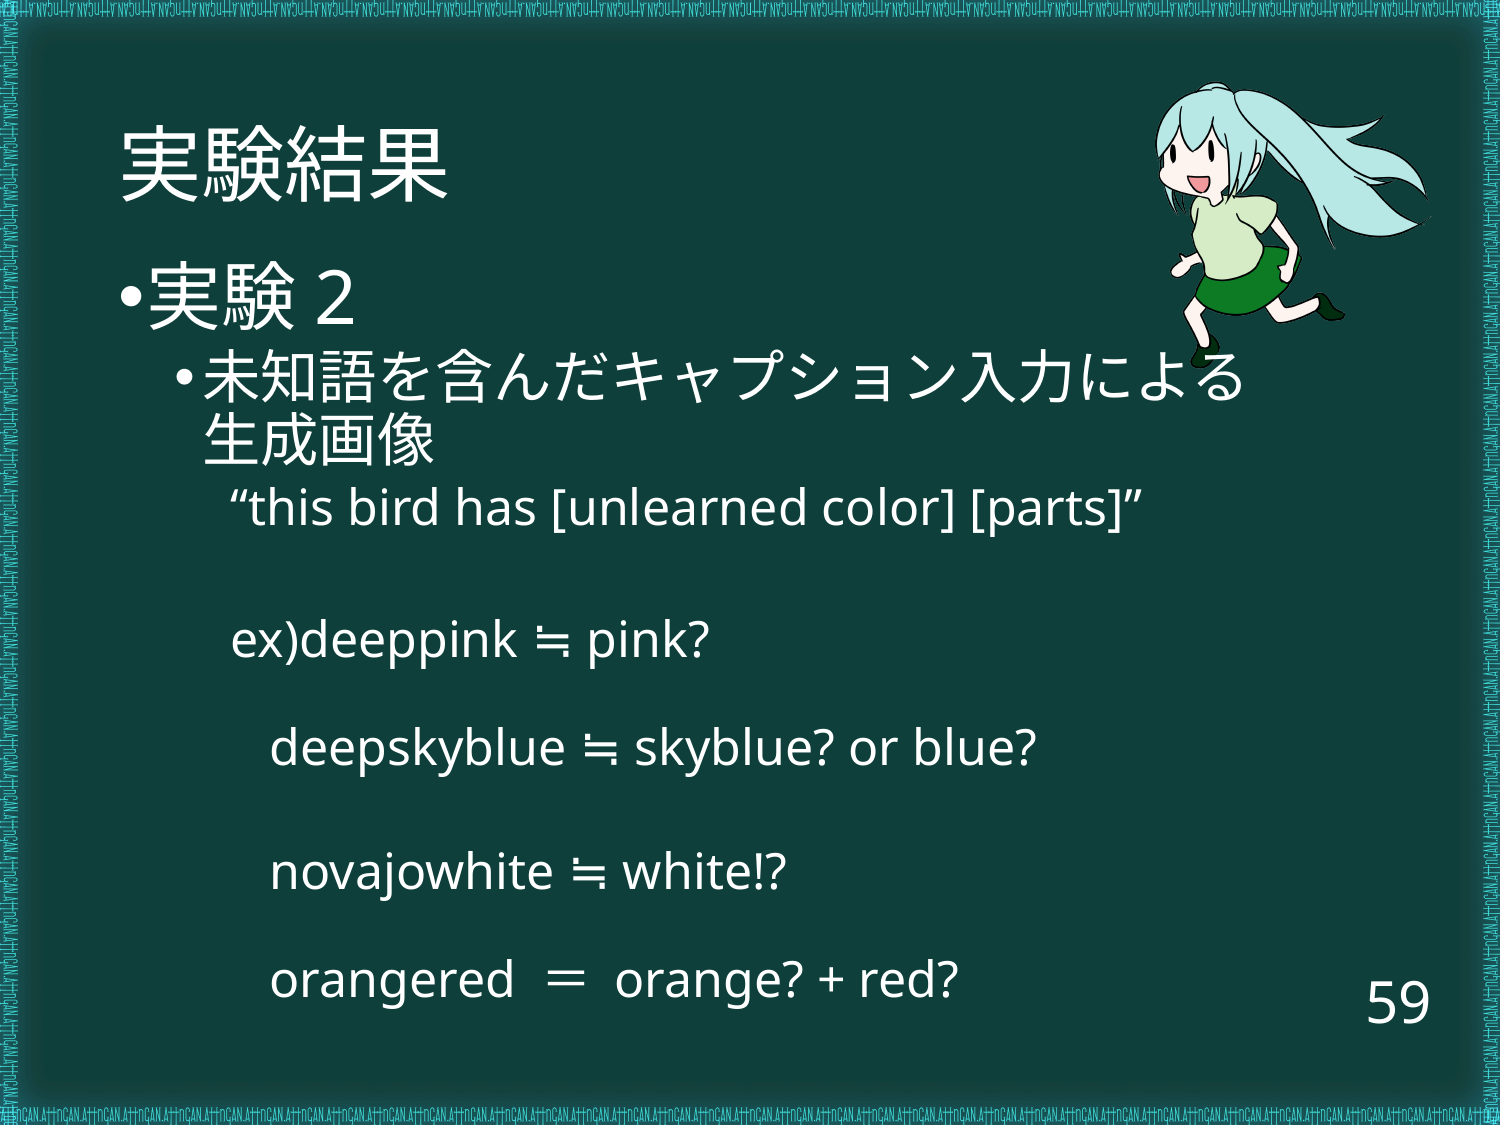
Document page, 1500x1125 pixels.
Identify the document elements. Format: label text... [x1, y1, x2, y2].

title 実験結果 [103, 59, 1397, 252]
text_box 実験2 未知語を含んだキャプション入力による 生成画像 “this bird has [unlearned color] [parts]” ex)deeppink ≒ pink? deepskyblue ≒ skyblue? or blue? novajowhite ≒ white!? orangered ＝ orange? + red? [103, 252, 1397, 1065]
picture [0, 0, 1500, 1125]
slide_number 59 [1397, 972, 1447, 1037]
